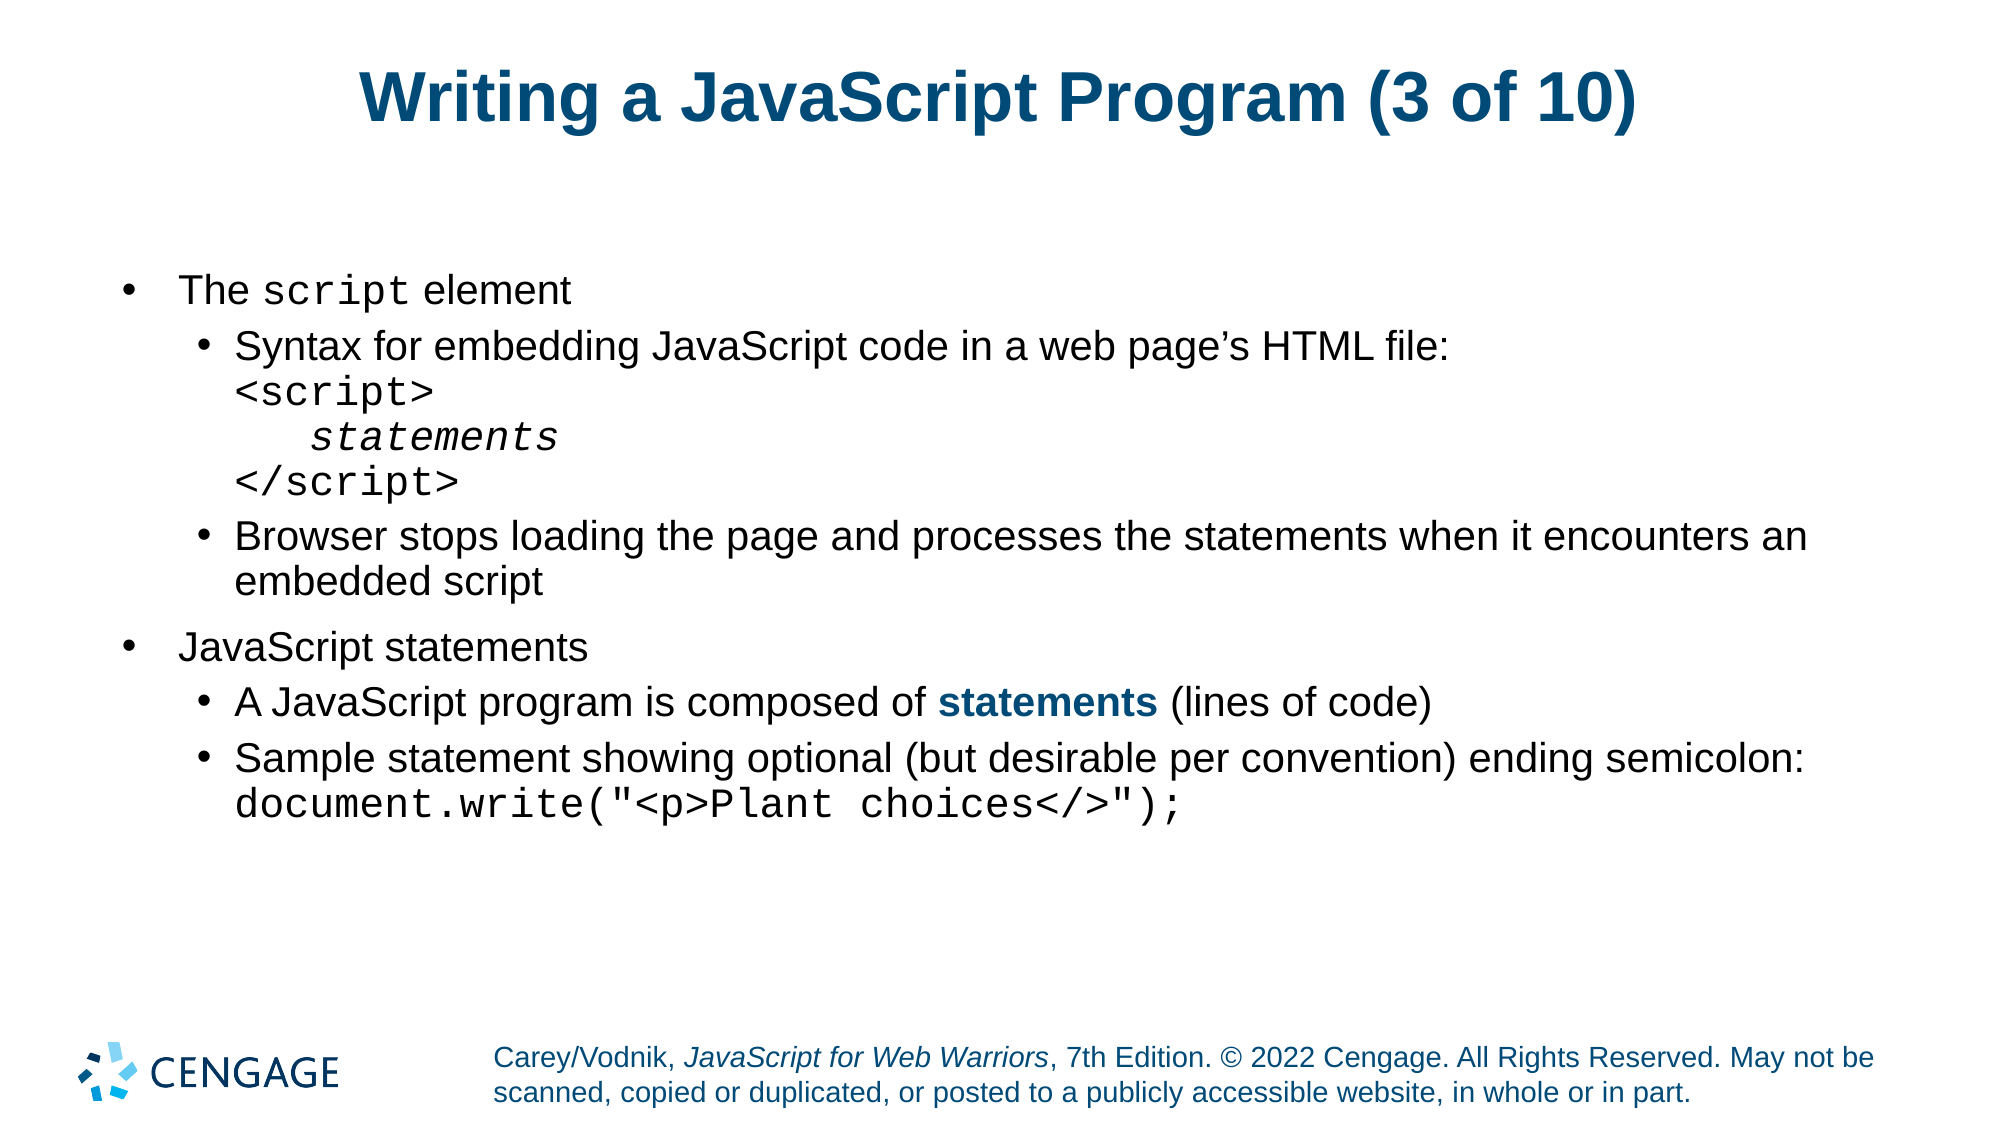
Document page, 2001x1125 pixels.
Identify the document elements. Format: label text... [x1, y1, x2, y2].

title Writing a JavaScript Program (3 of 10) [137, 59, 1863, 171]
list The script element Syntax for embedding JavaScript code in a web page’s HTML file: <script> statements </script> Browser stops loading the page and processes the statements when it encounters an embedded script JavaScript statements A JavaScript program is composed of statements (lines of code) Sample statement showing optional (but desirable per convention) ending semicolon: document.write("<p>Plant choices</>"); [121, 268, 1880, 990]
picture [78, 1042, 338, 1101]
